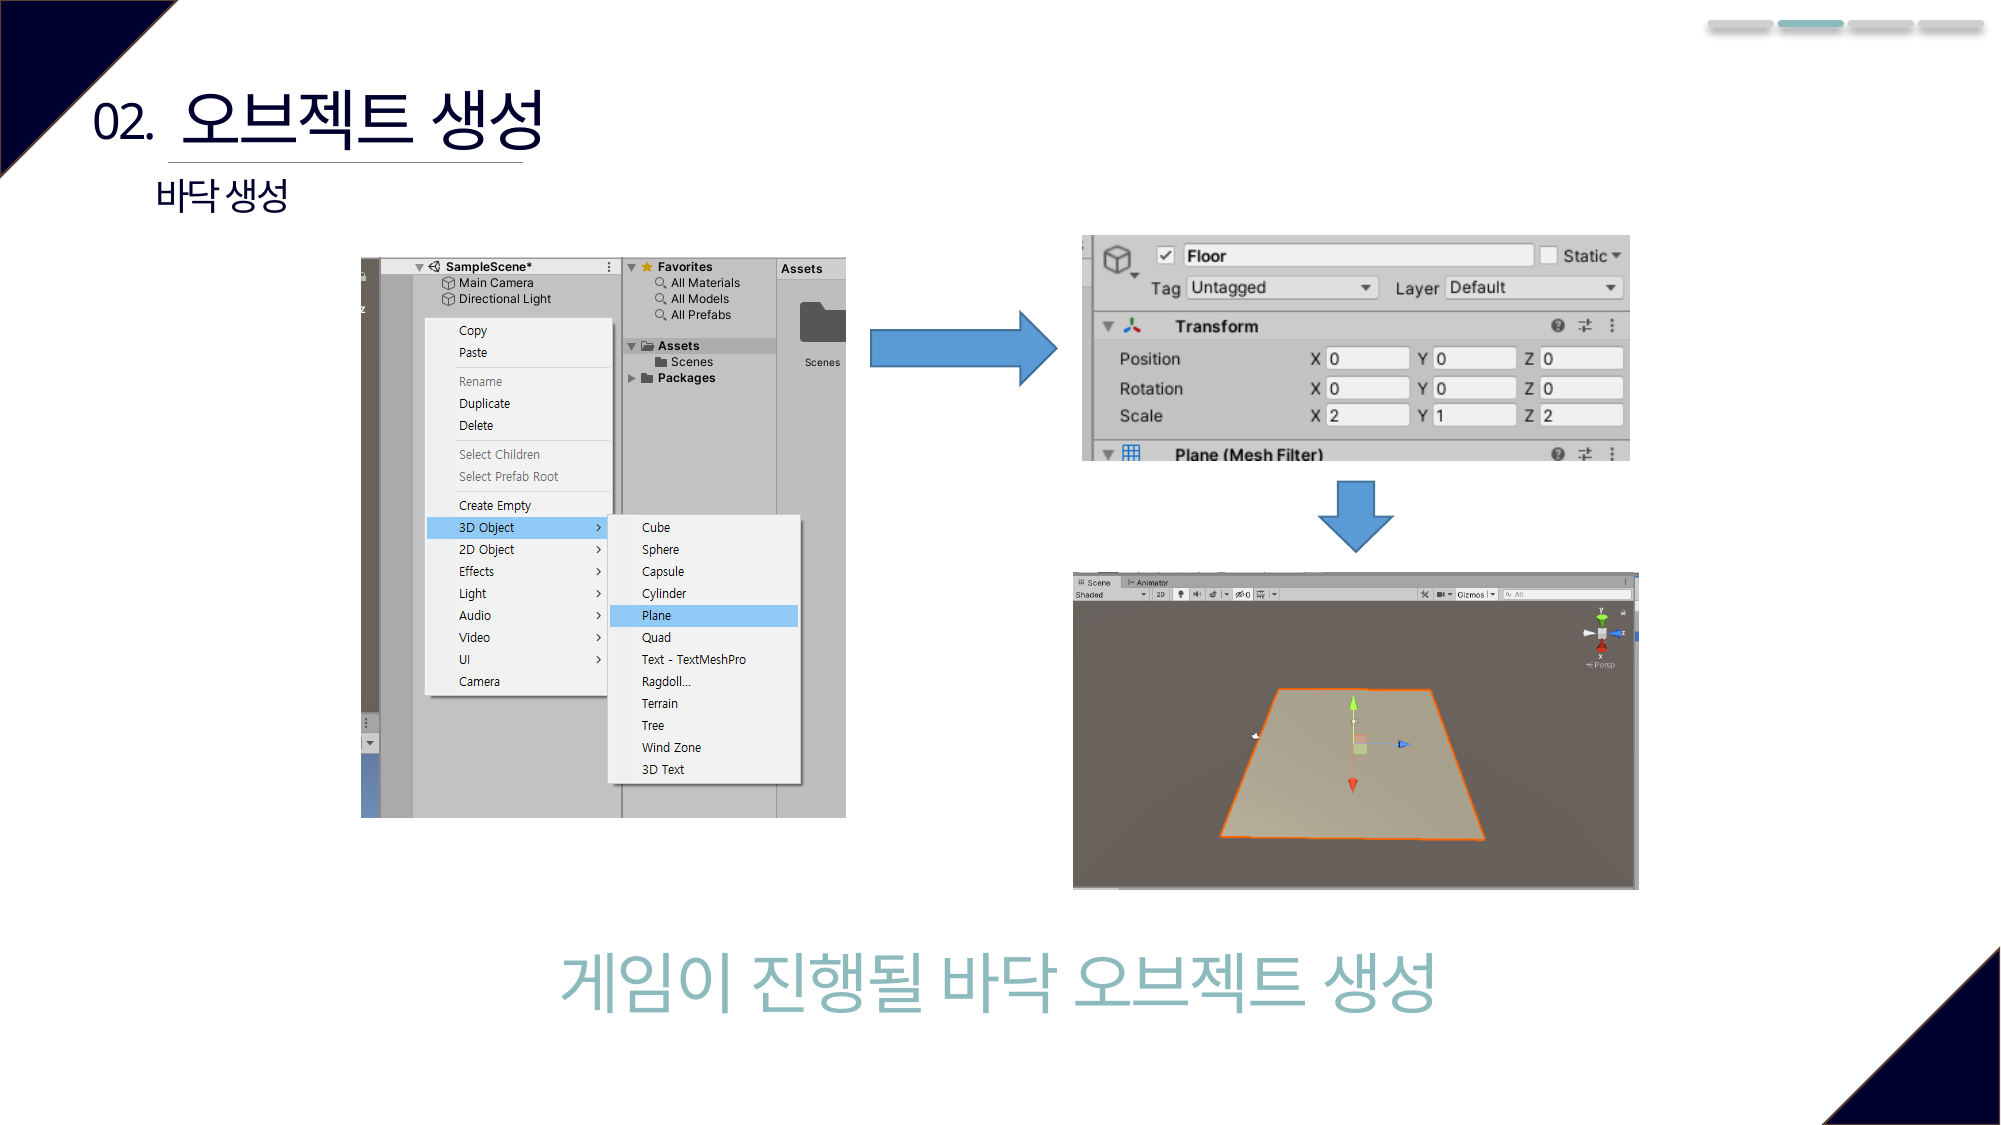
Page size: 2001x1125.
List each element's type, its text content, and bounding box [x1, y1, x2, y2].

text_box 게임이 진행될 바닥 오브젝트 생성 [382, 934, 1618, 1030]
text_box 02. [78, 81, 172, 157]
text_box 바닥 생성 [140, 165, 306, 225]
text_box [361, 235, 1639, 890]
text_box 오브젝트 생성 [165, 71, 564, 167]
